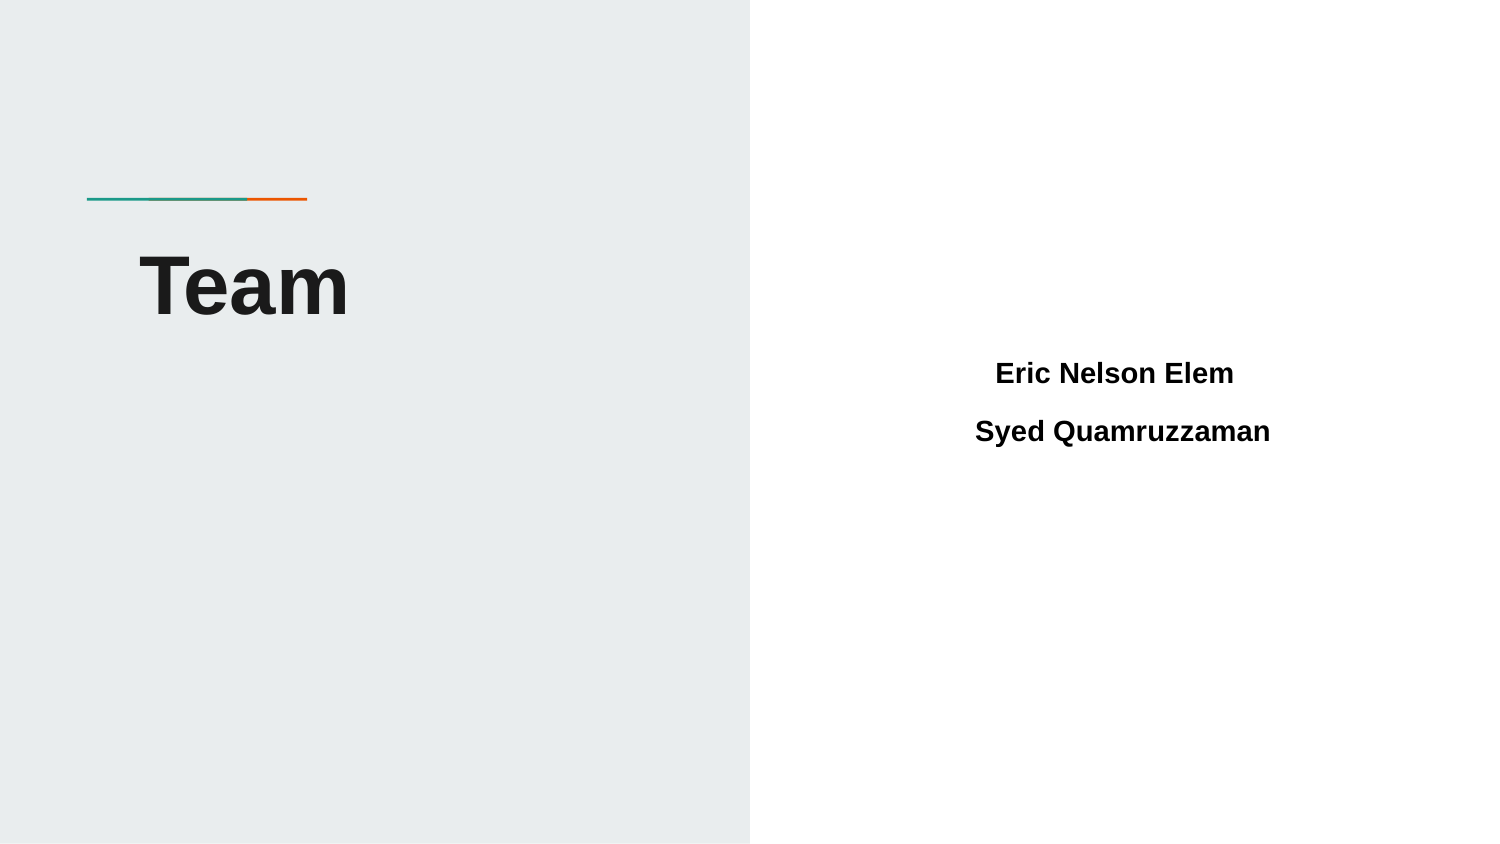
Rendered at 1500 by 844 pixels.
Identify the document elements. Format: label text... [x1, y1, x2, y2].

text_box [844, 400, 1386, 459]
text_box Syed Quamruzzaman [852, 391, 1394, 450]
text_box Eric Nelson Elem [844, 333, 1386, 392]
title Team [124, 216, 935, 510]
